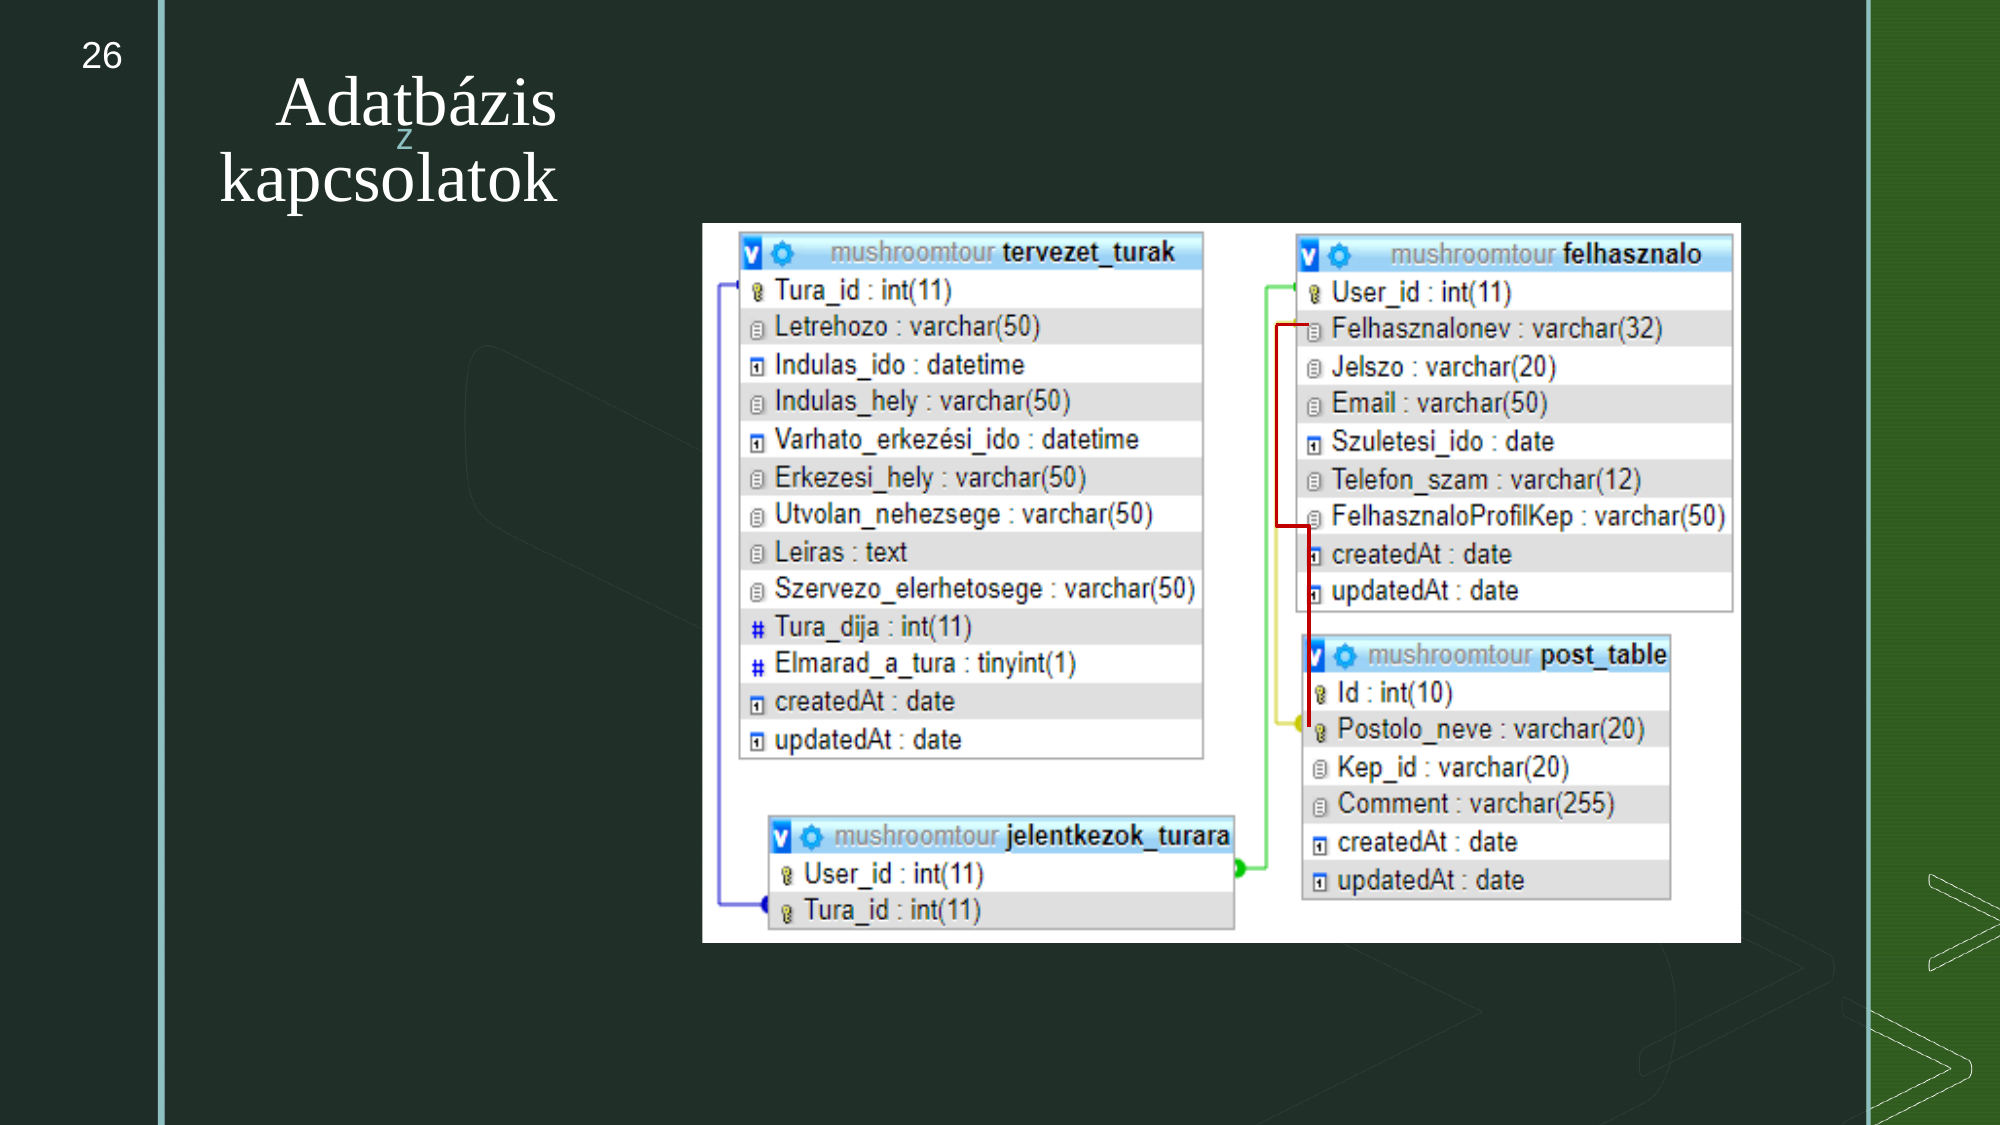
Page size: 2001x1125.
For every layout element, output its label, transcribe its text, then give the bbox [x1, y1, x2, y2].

slide_number 26 [25, 26, 131, 80]
picture [702, 223, 1742, 944]
title Adatbázis kapcsolatok [130, 56, 574, 274]
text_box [1091, 509, 1495, 543]
picture [1871, 0, 2000, 1125]
